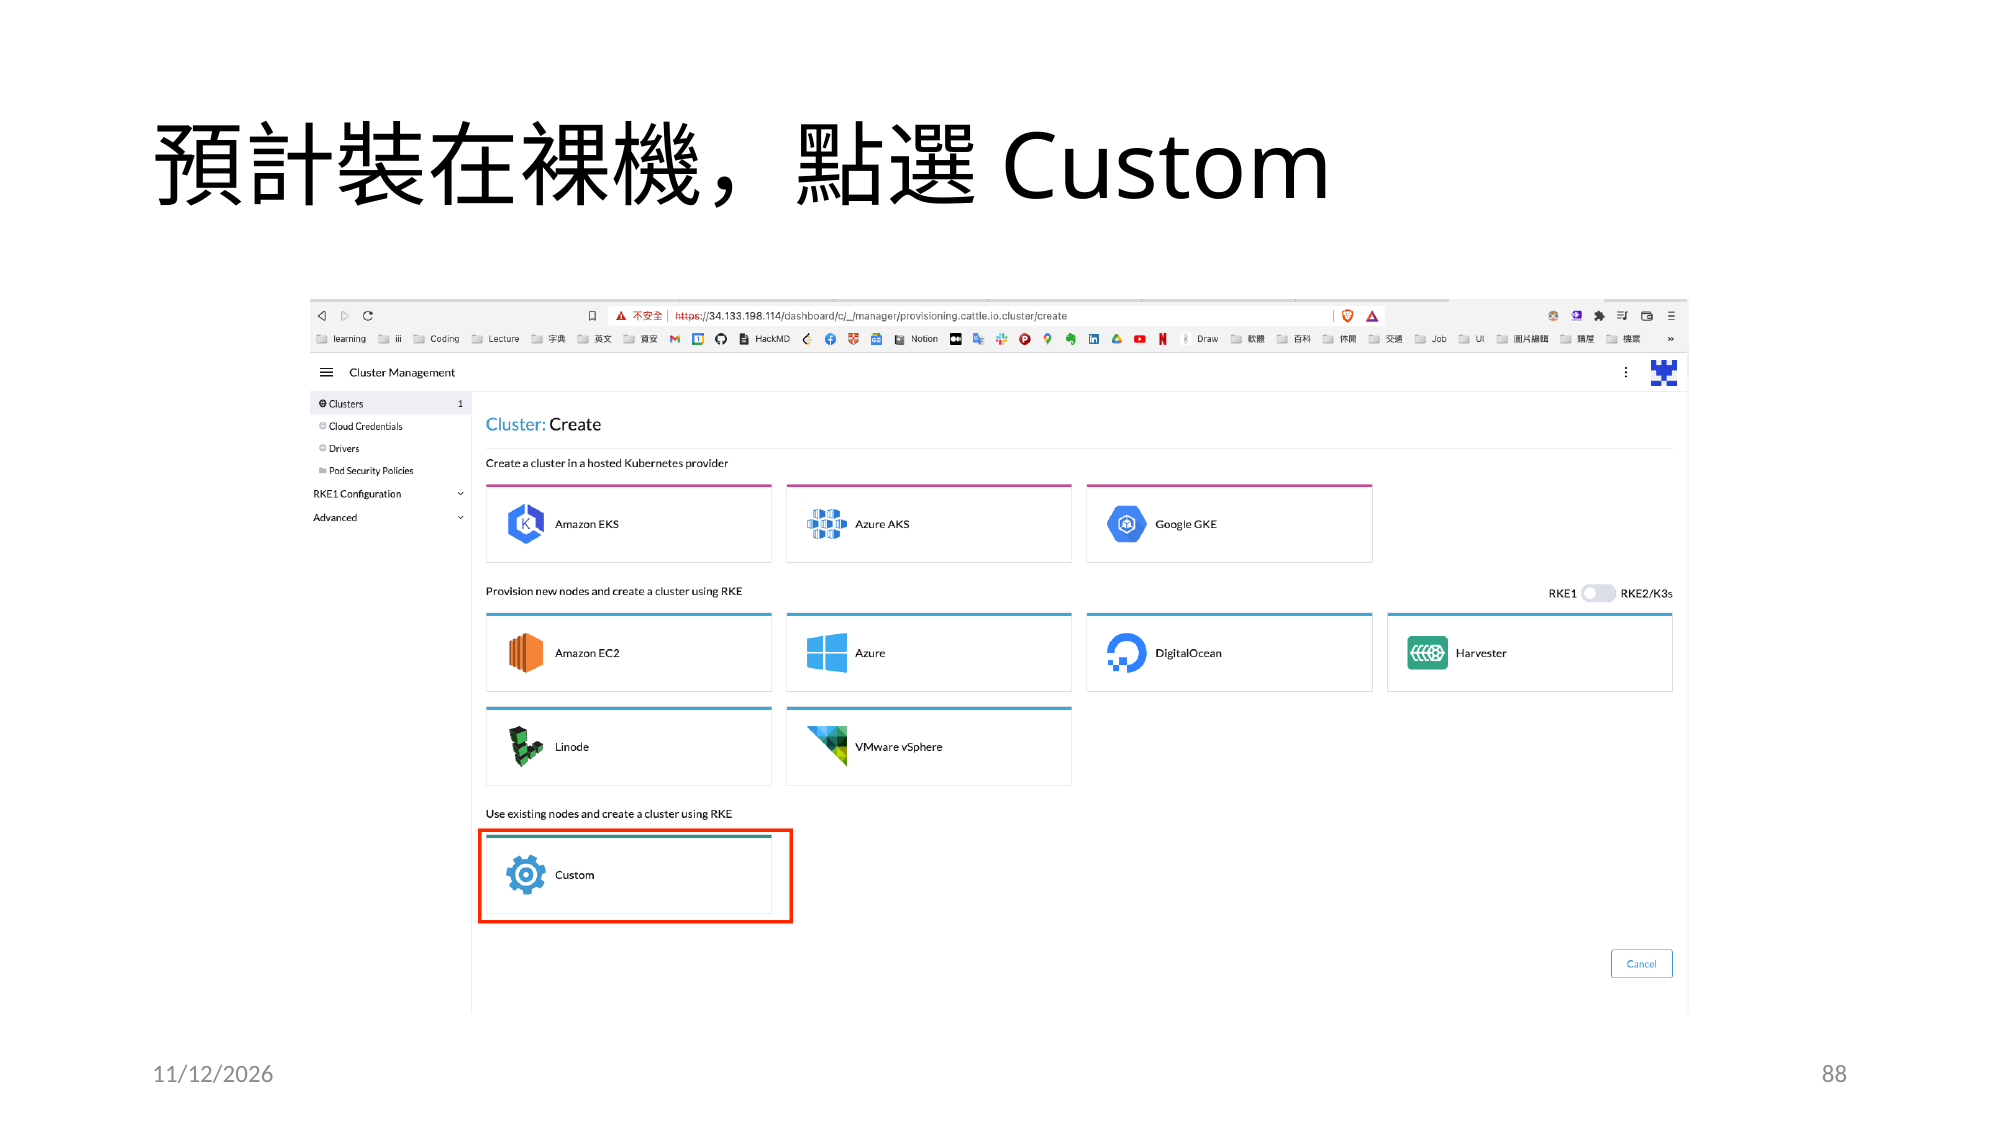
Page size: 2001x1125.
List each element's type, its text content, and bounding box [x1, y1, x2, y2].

slide_number 88 [1412, 1042, 1863, 1103]
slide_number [137, 1042, 588, 1103]
title 預計裝在裸機，點選Custom [137, 59, 1863, 278]
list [310, 299, 1689, 1014]
